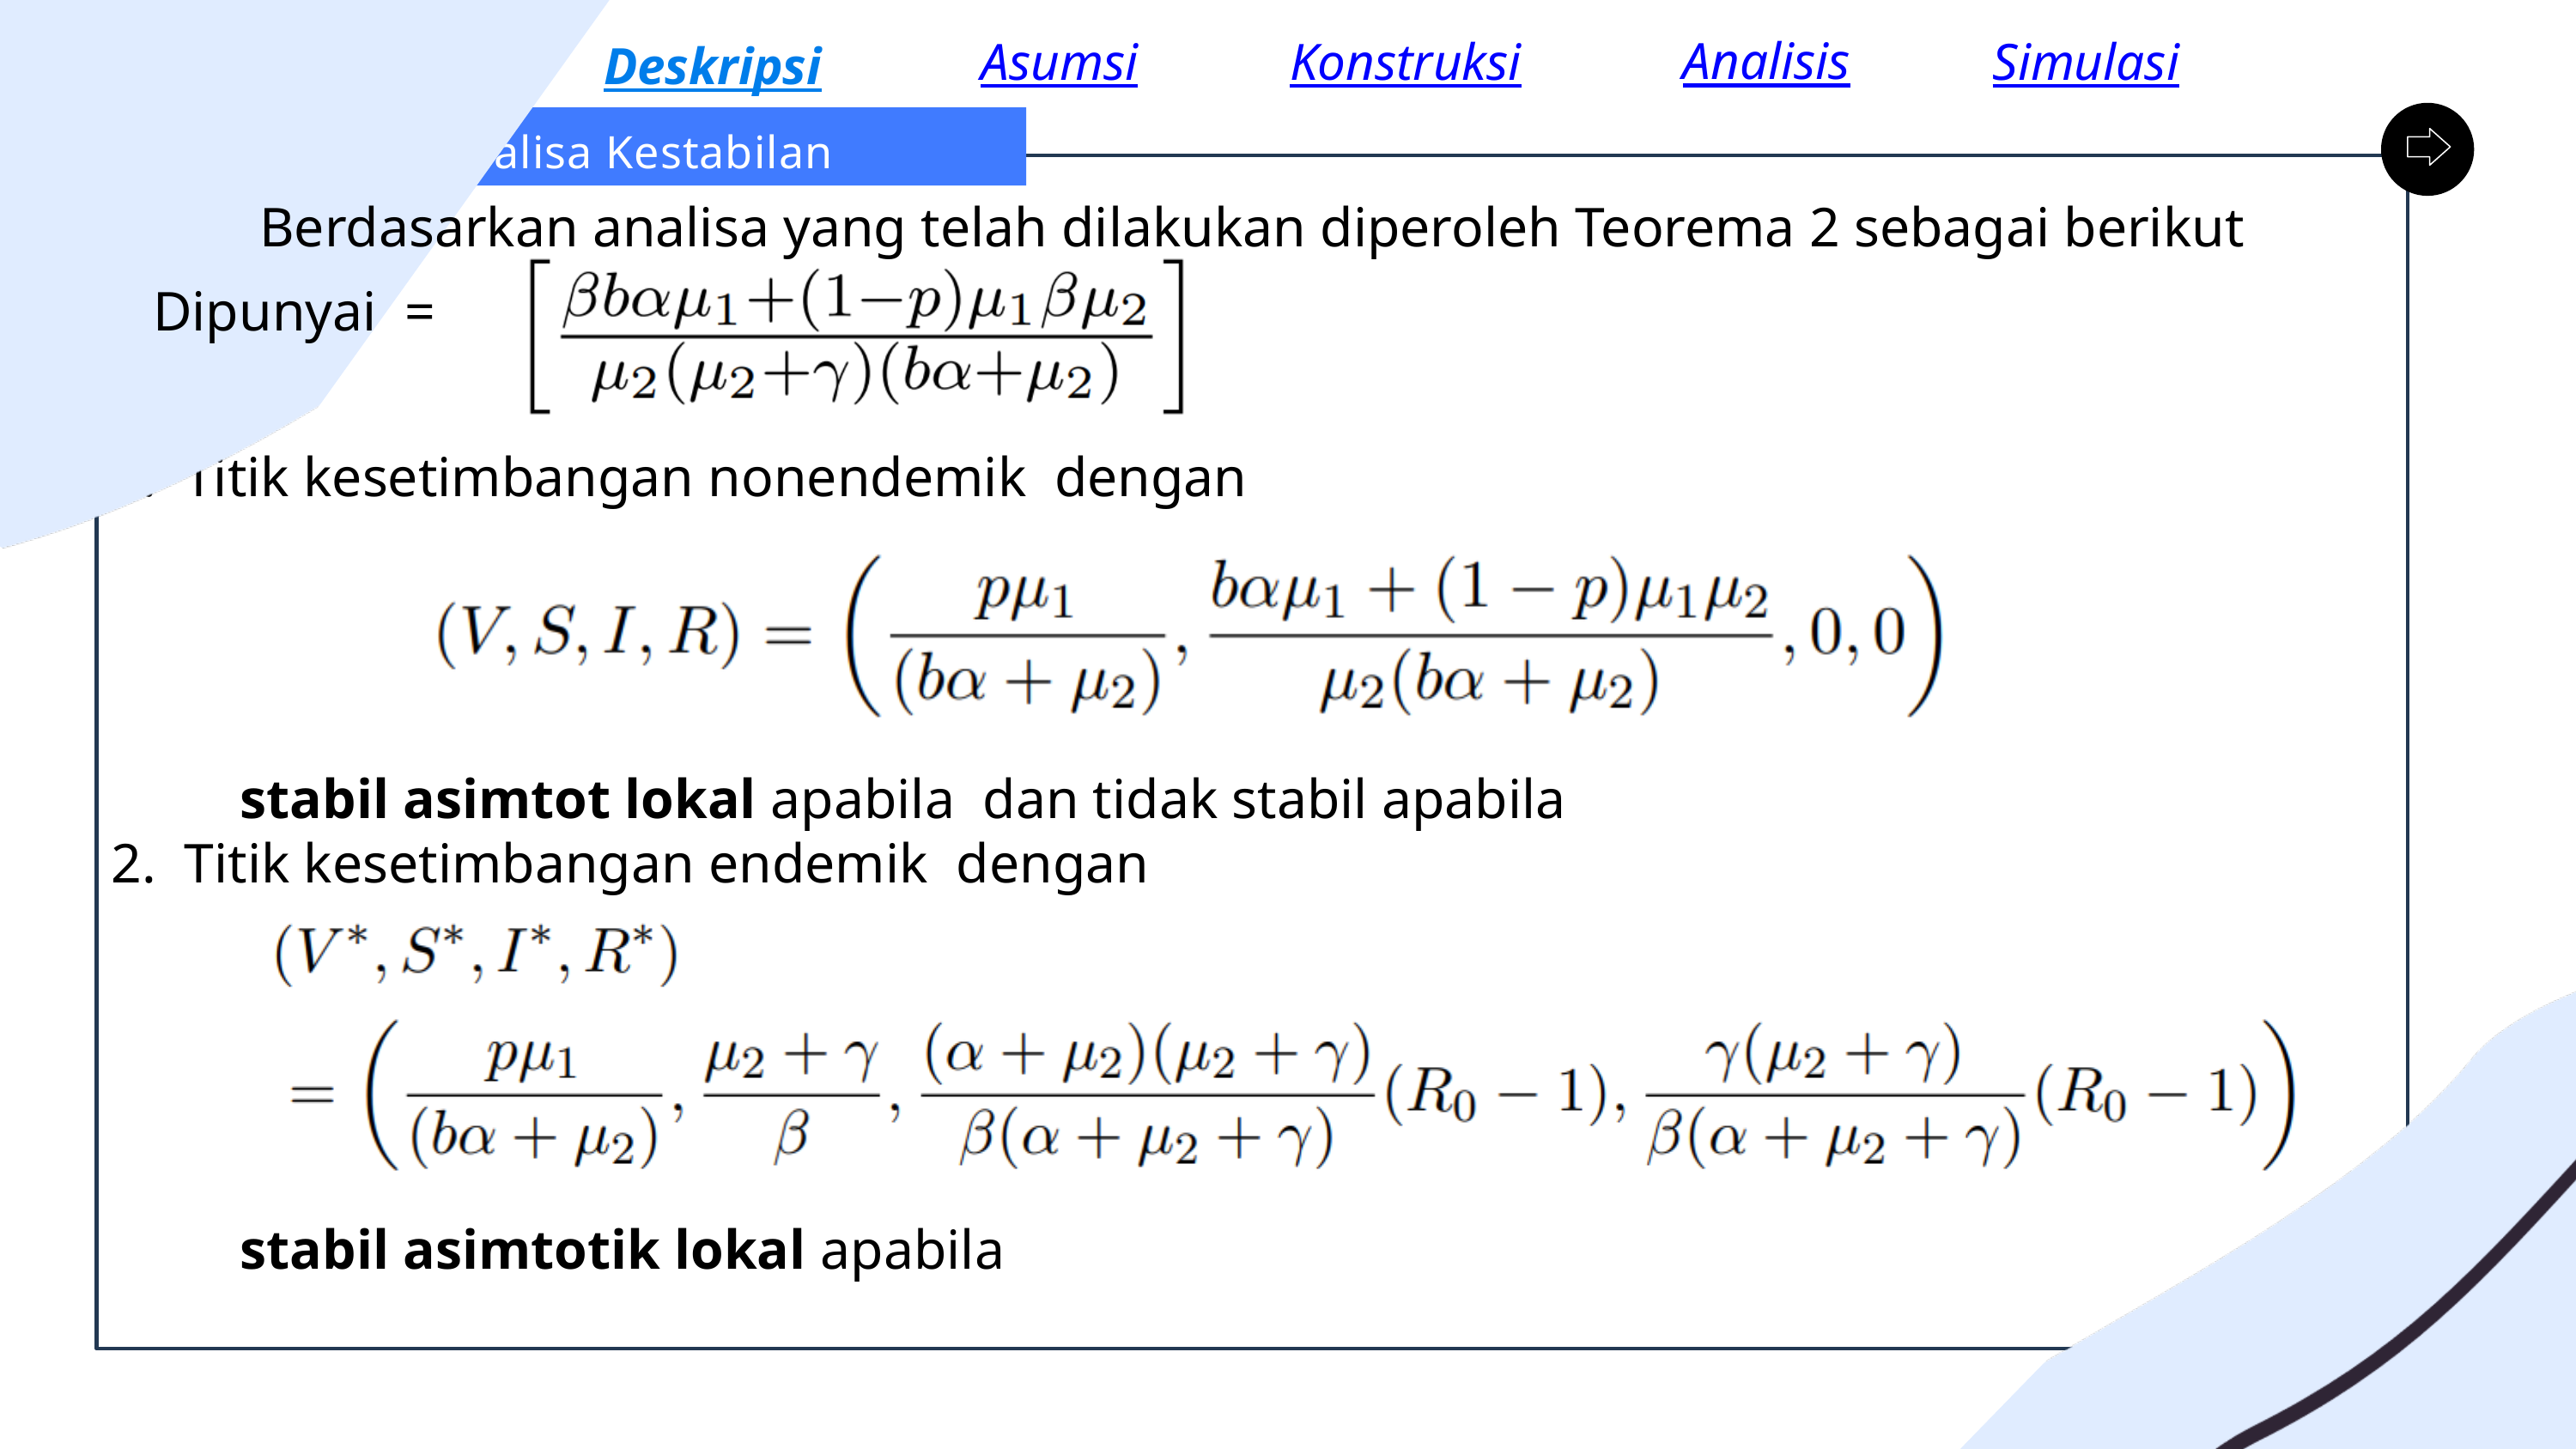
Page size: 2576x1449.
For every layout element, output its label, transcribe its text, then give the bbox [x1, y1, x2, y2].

text_box [0, 0, 610, 650]
text_box [94, 264, 2409, 1350]
text_box [1198, 154, 2376, 186]
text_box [519, 30, 2342, 98]
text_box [182, 106, 1194, 186]
picture [268, 917, 2301, 1185]
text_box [2380, 102, 2475, 197]
text_box Berdasarkan analisa yang telah dilakukan diperoleh Teorema 2 sebagai berikut [246, 186, 2415, 264]
picture [433, 545, 1954, 733]
text_box [1959, 895, 2576, 1449]
picture [519, 241, 1194, 425]
